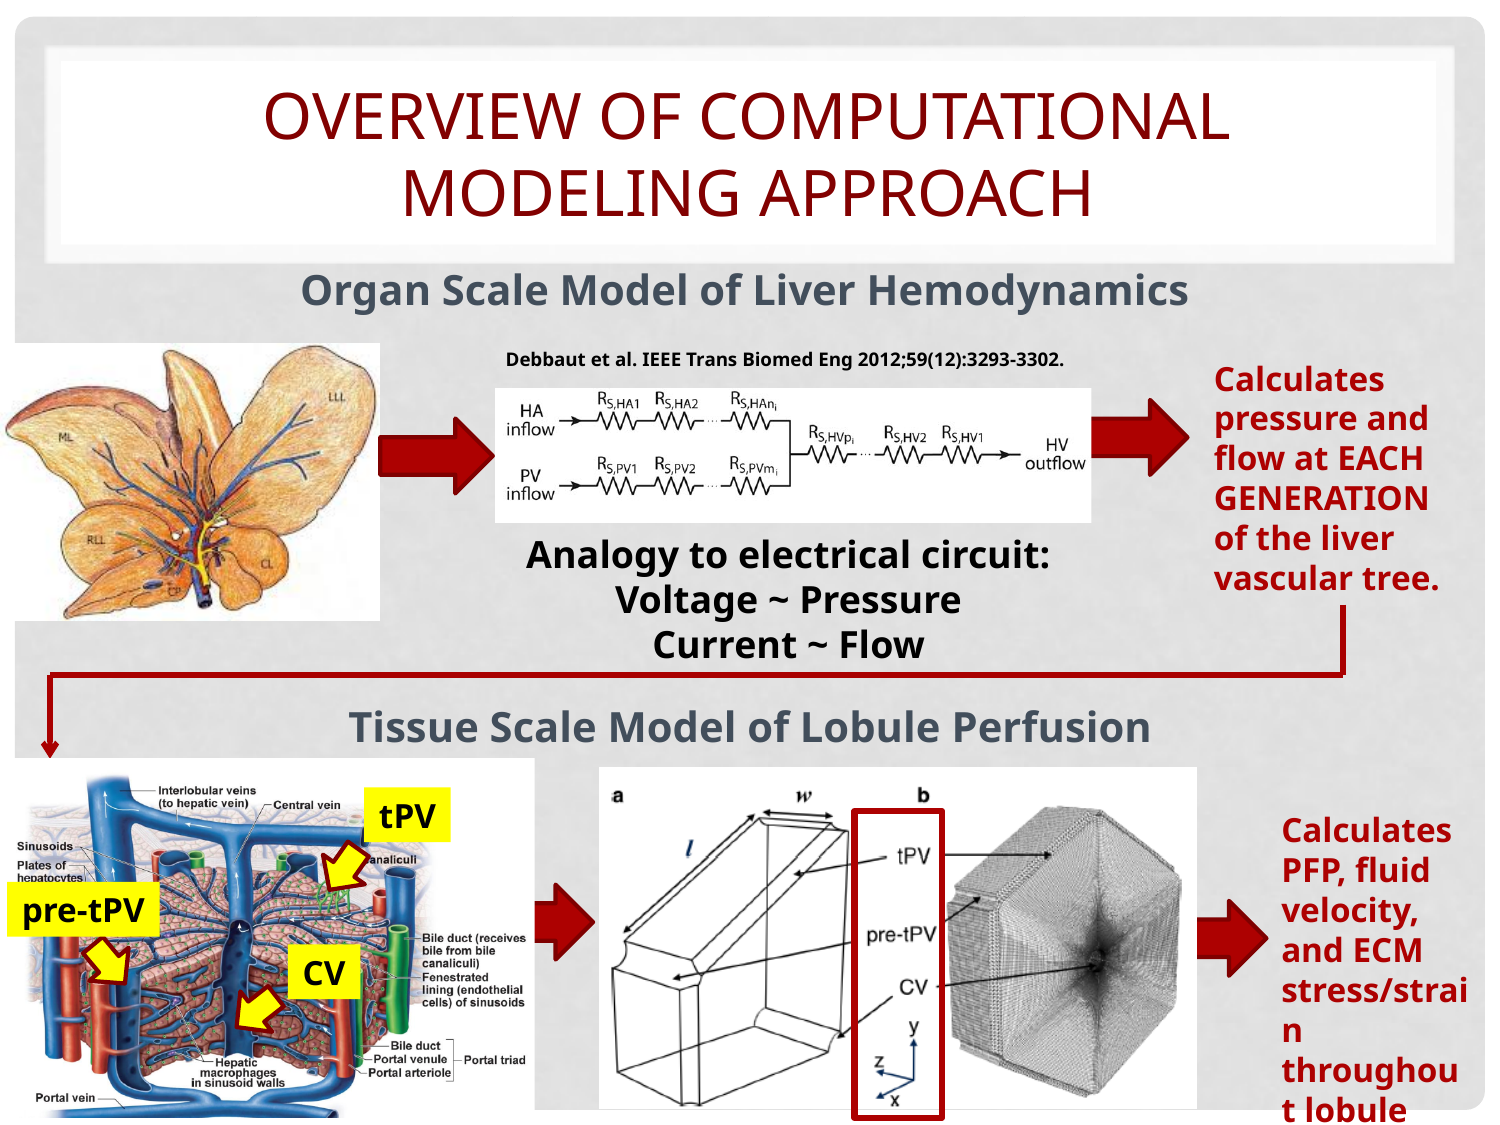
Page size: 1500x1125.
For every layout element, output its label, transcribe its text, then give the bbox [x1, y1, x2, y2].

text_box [49, 607, 1344, 760]
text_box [1092, 350, 1487, 609]
picture [0, 343, 379, 621]
title Overview of computational modeling approach [69, 66, 1425, 238]
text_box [0, 758, 535, 1119]
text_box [535, 767, 1198, 1119]
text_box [1198, 801, 1487, 1101]
text_box Organ Scale Model of Liver Hemodynamics [285, 256, 1205, 321]
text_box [379, 340, 1092, 676]
